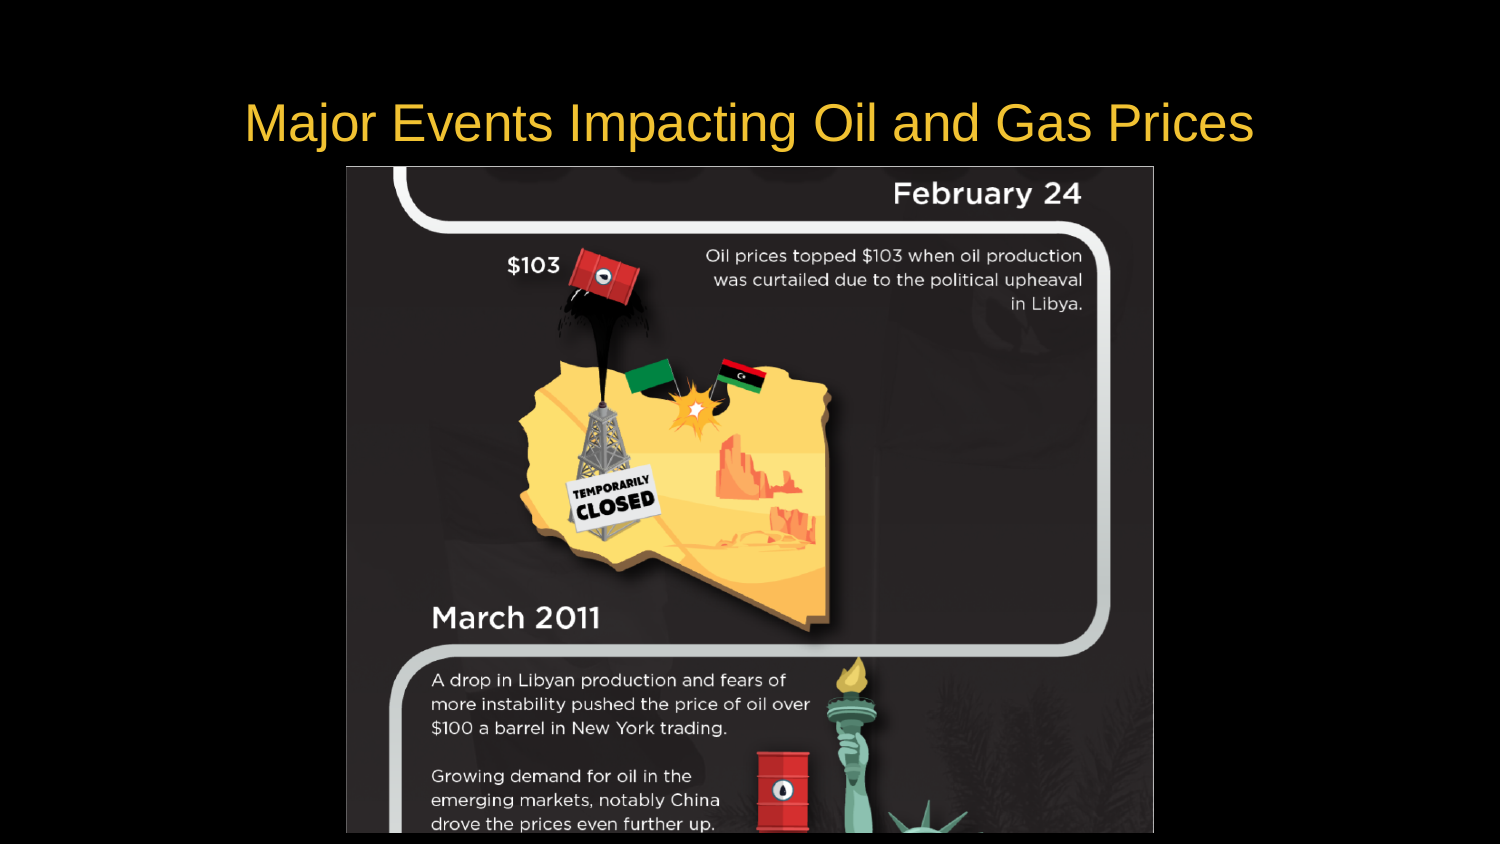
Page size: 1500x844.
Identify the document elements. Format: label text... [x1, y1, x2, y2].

picture [346, 166, 1154, 833]
title Major Events Impacting Oil and Gas Prices [51, 72, 1449, 167]
